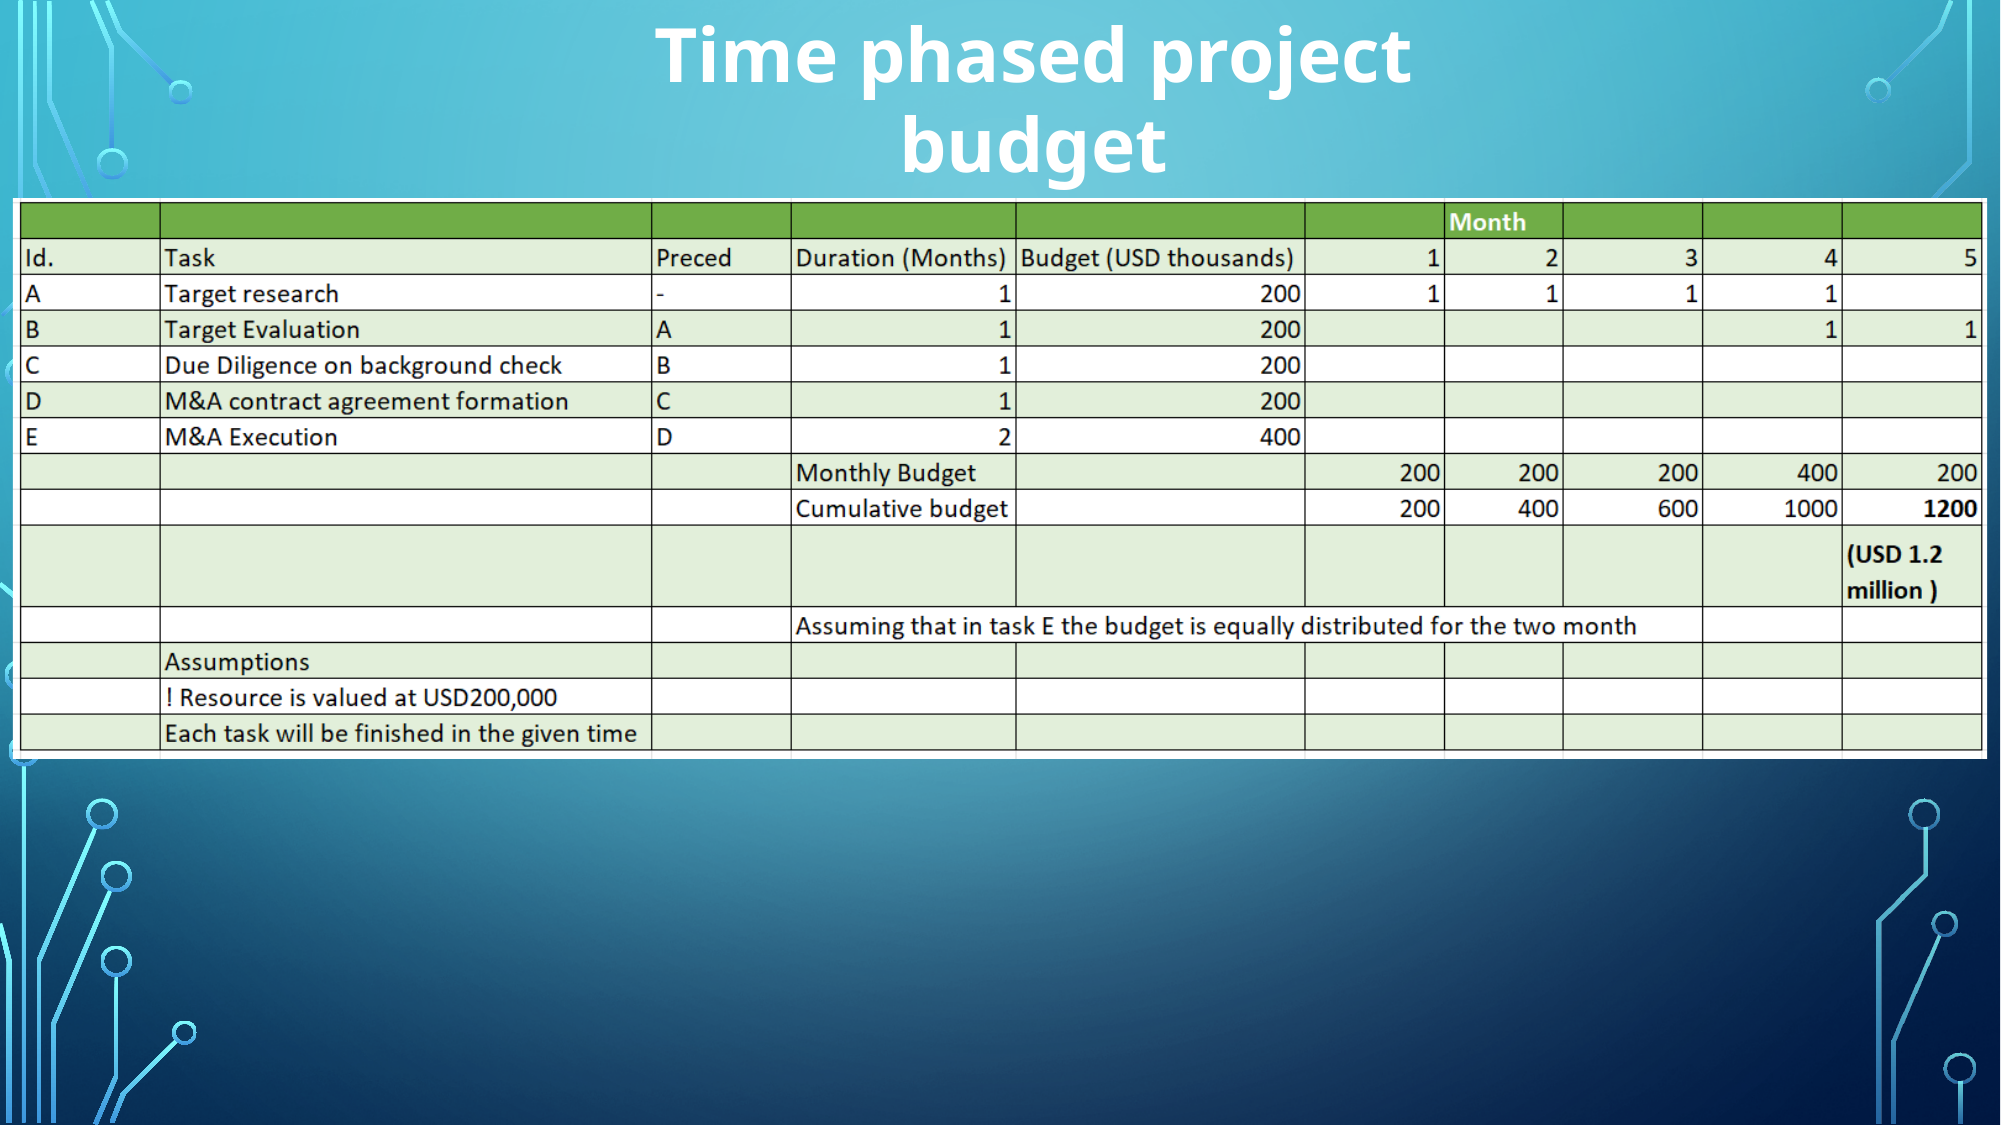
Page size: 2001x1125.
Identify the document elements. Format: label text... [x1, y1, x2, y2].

text_box Time phased project budget [555, 0, 1513, 195]
picture [12, 197, 1988, 760]
